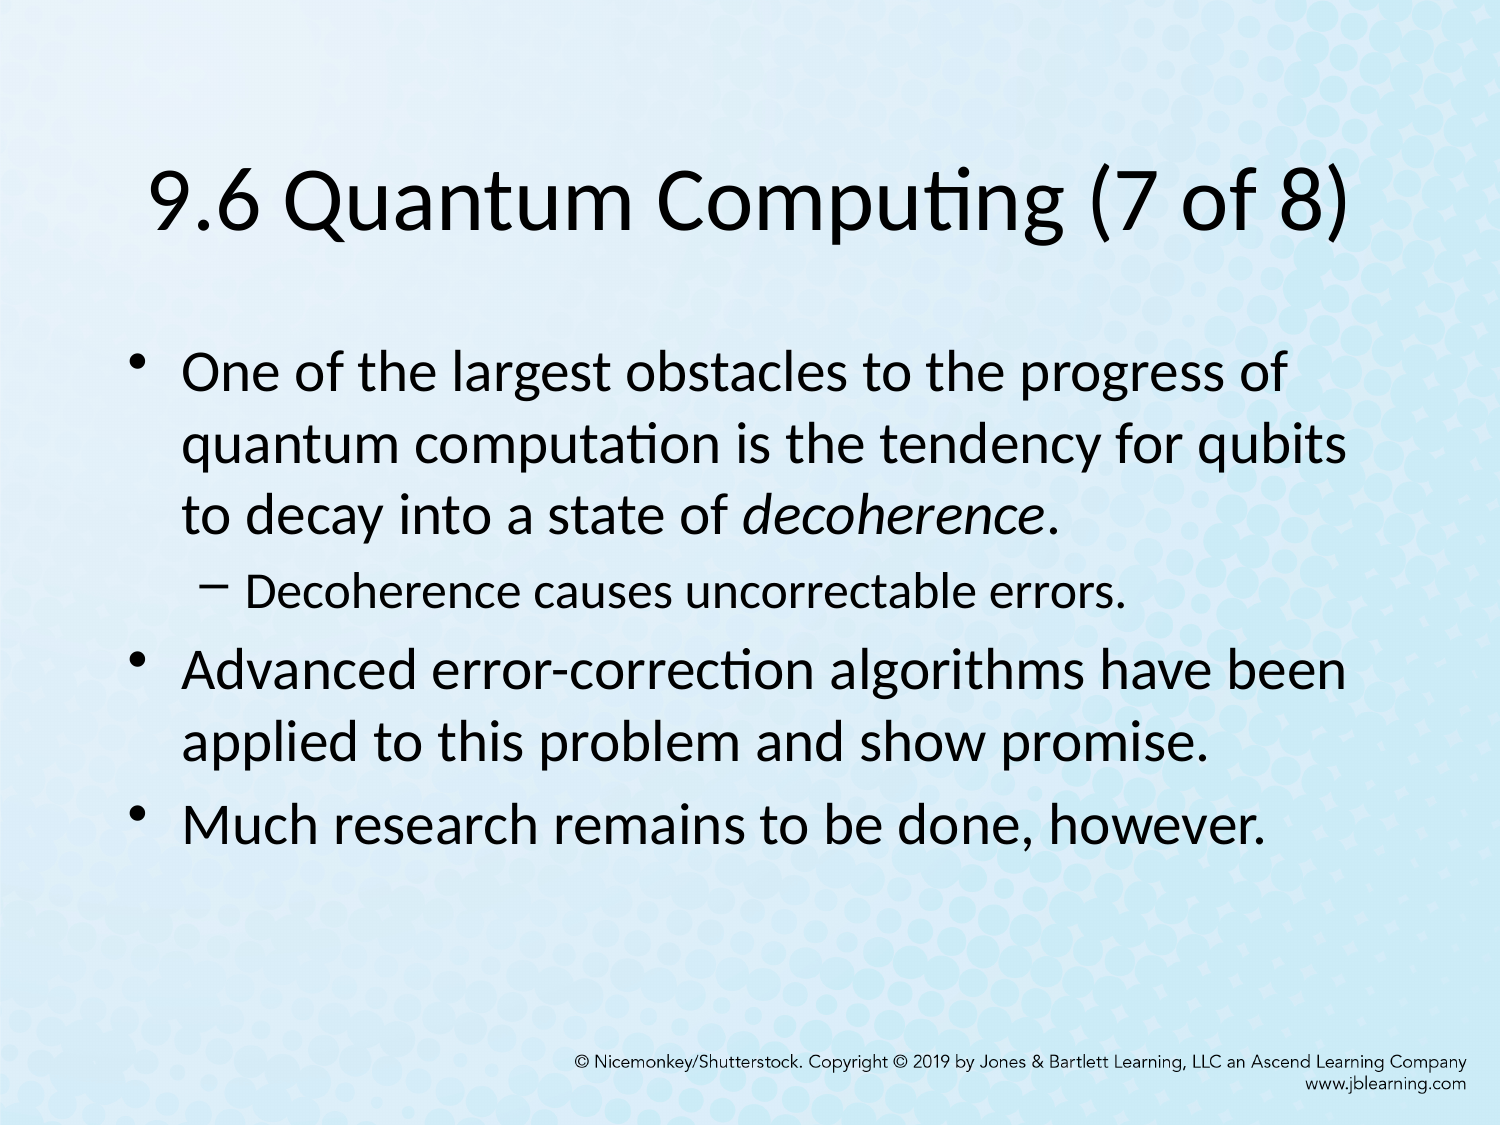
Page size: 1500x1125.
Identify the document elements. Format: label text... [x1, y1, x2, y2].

list One of the largest obstacles to the progress of quantum computation is the tendency for qubits to decay into a state of decoherence. Decoherence causes uncorrectable errors. Advanced error-correction algorithms have been applied to this problem and show promise. Much research remains to be done, however. [112, 324, 1388, 1000]
title 9.6 Quantum Computing (7 of 8) [112, 99, 1388, 288]
picture [0, 0, 1500, 1125]
